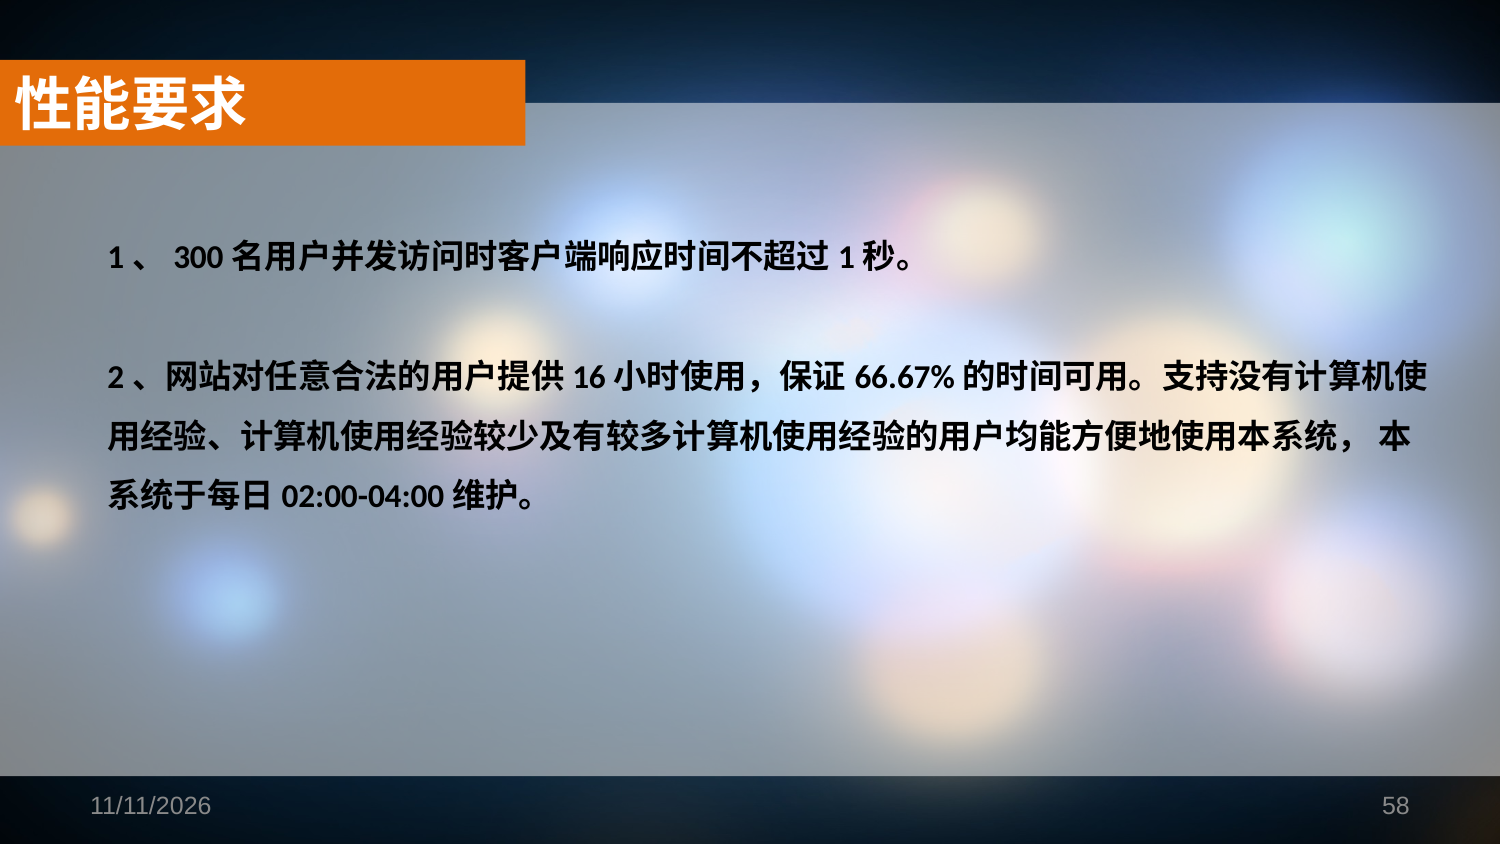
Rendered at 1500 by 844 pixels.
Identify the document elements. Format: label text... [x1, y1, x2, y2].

text_box 性能要求 [0, 59, 526, 145]
text_box 1、300名用户并发访问时客户端响应时间不超过1秒。 2、网站对任意合法的用户提供16小时使用，保证66.67%的时间可用。支持没有计算机使用经验、计算机使用经验较少及有较多计算机使用经验的用户均能方便地使用本系统， 本系统于每日02:00-04:00维护。 [17, 207, 1453, 522]
picture [0, 0, 1500, 102]
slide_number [74, 781, 426, 828]
text_box [0, 102, 1500, 777]
slide_number 58 [1074, 781, 1426, 828]
picture [0, 777, 1500, 844]
